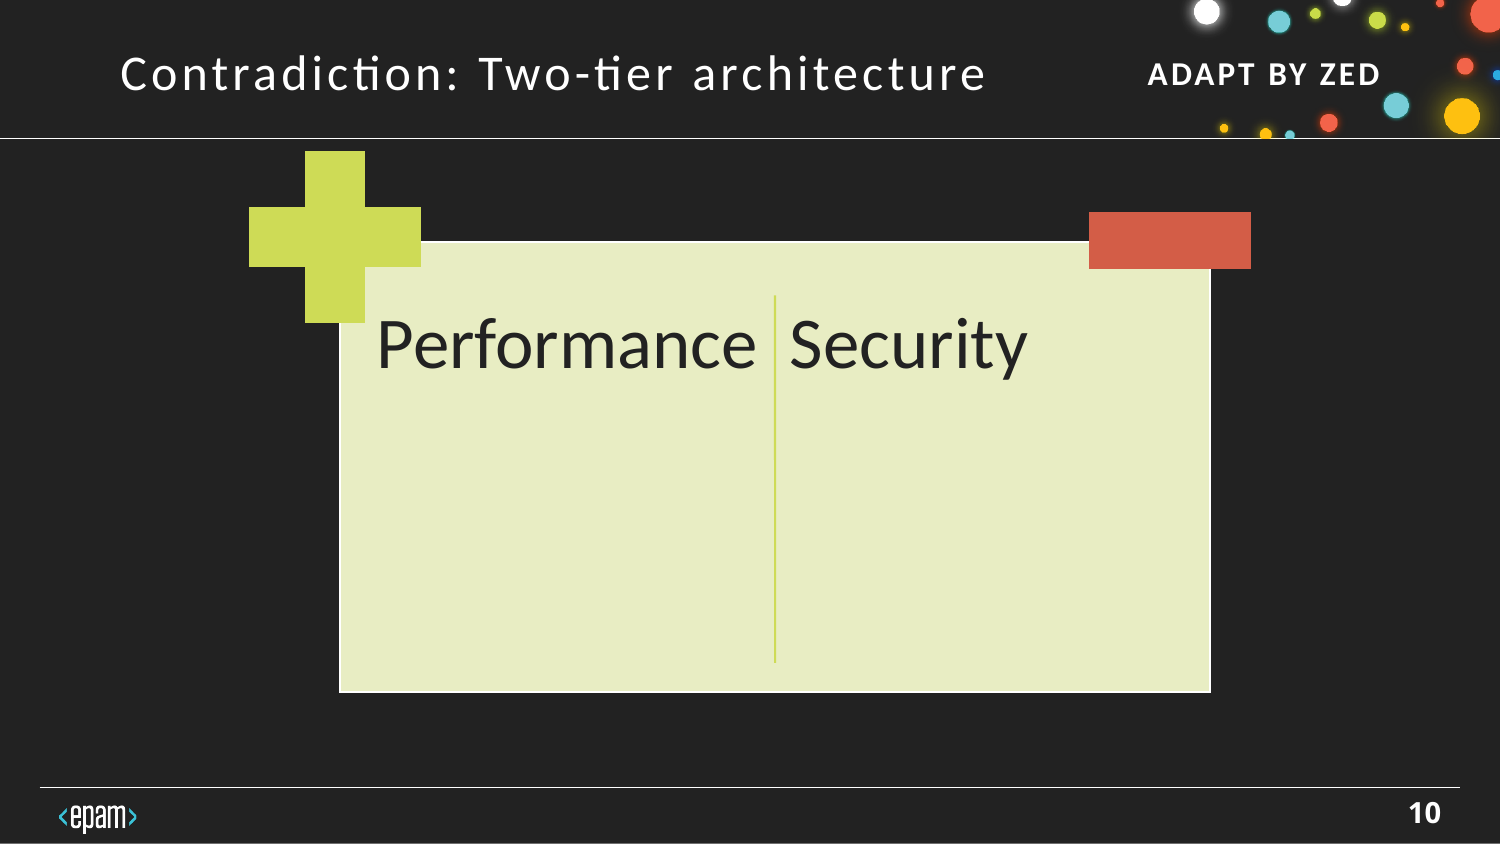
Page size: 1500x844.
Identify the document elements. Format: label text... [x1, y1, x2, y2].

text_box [249, 88, 1250, 756]
picture [1064, 0, 1500, 139]
slide_number 10 [1216, 791, 1442, 844]
list Contradiction: Two-tier architecture [105, 43, 1058, 98]
